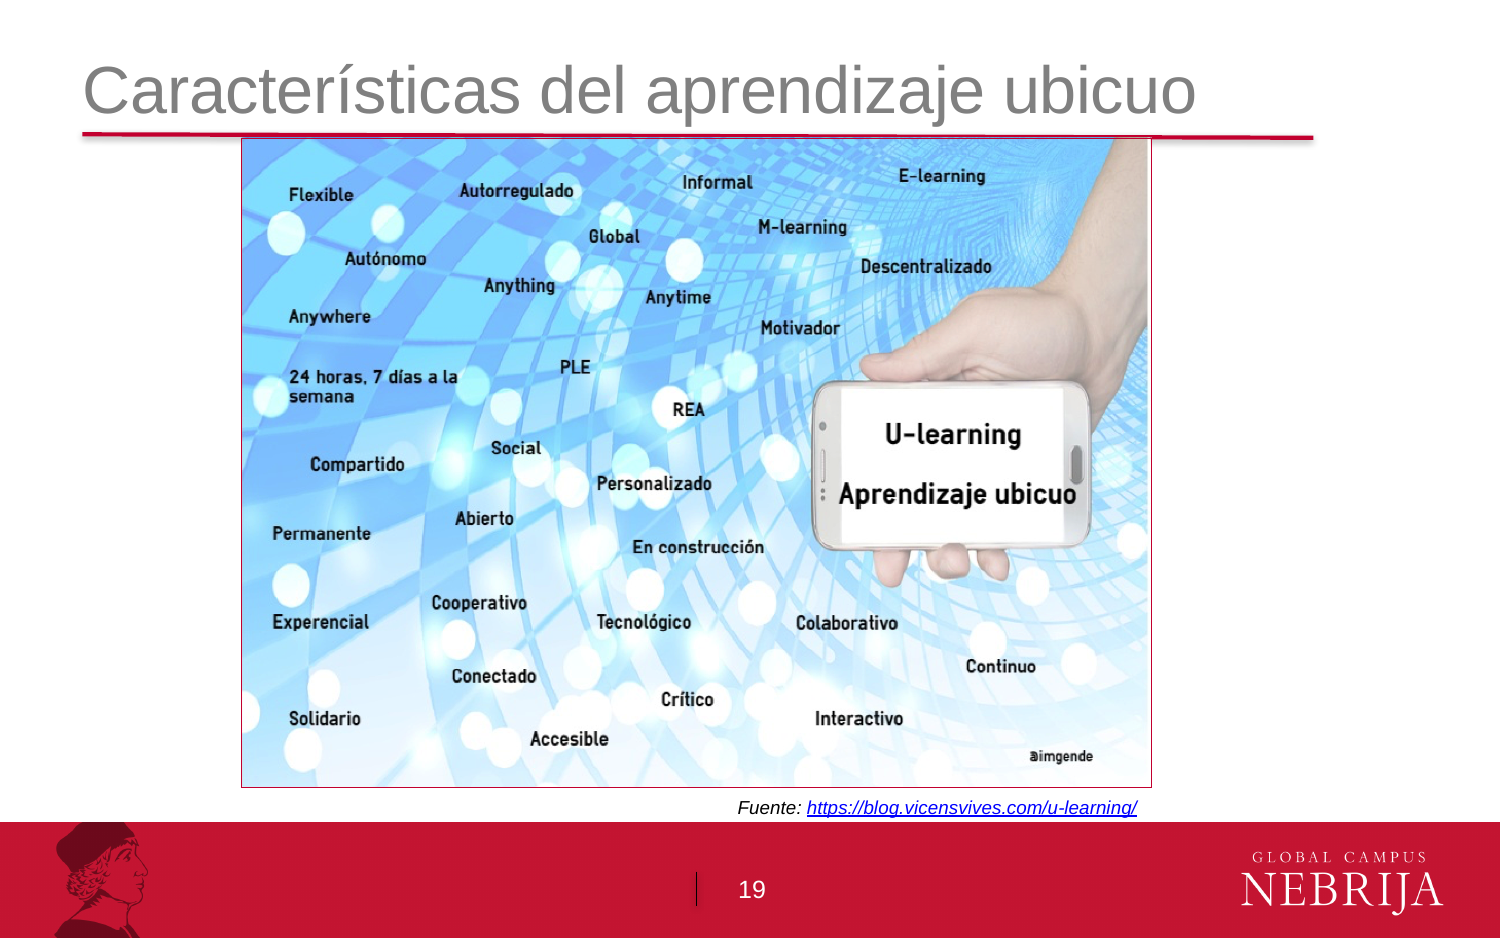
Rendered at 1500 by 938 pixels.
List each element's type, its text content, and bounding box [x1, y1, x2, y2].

picture [0, 822, 1500, 938]
picture [241, 137, 1152, 788]
title Características del aprendizaje ubicuo [81, 29, 1414, 188]
text_box Fuente: https://blog.vicensvives.com/u-learning/ [662, 795, 1152, 826]
